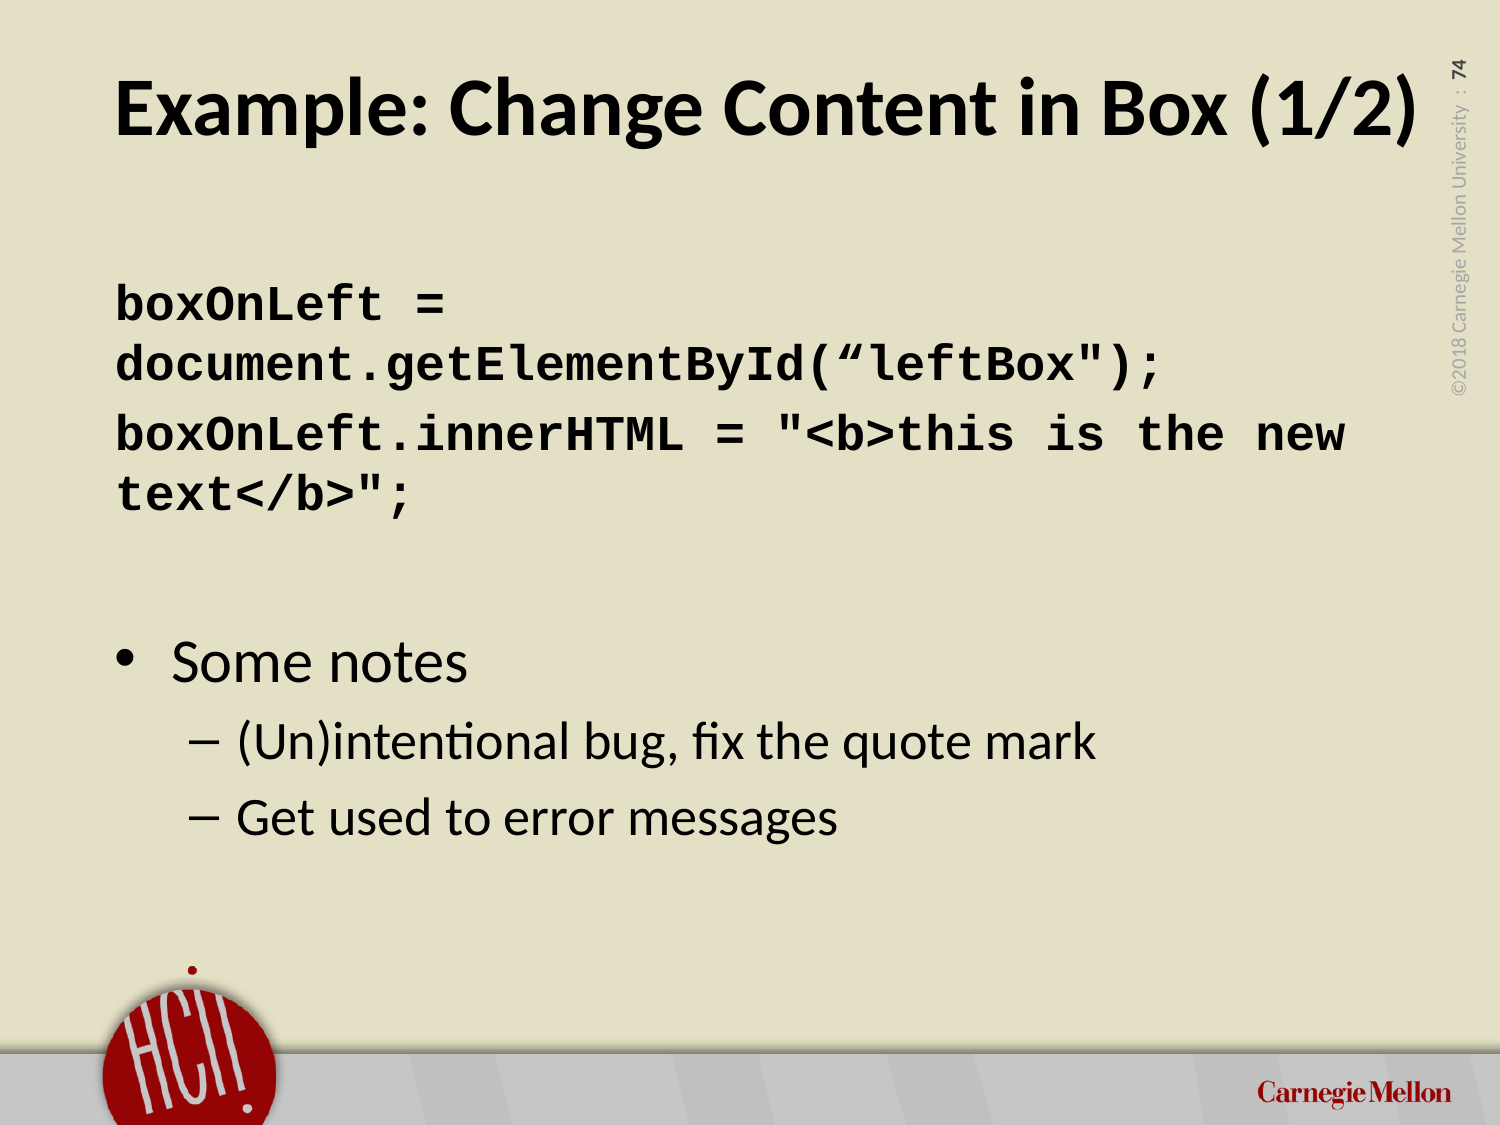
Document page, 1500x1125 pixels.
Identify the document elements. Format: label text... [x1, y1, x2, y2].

title Example: Change Content in Box (1/2) [99, 45, 1450, 233]
picture [0, 0, 1500, 1125]
list boxOnLeft = document.getElementById(“leftBox"); boxOnLeft.innerHTML = "<b>this is the new text</b>"; Some notes (Un)intentional bug, fix the quote mark Get used to error messages [99, 262, 1425, 1005]
